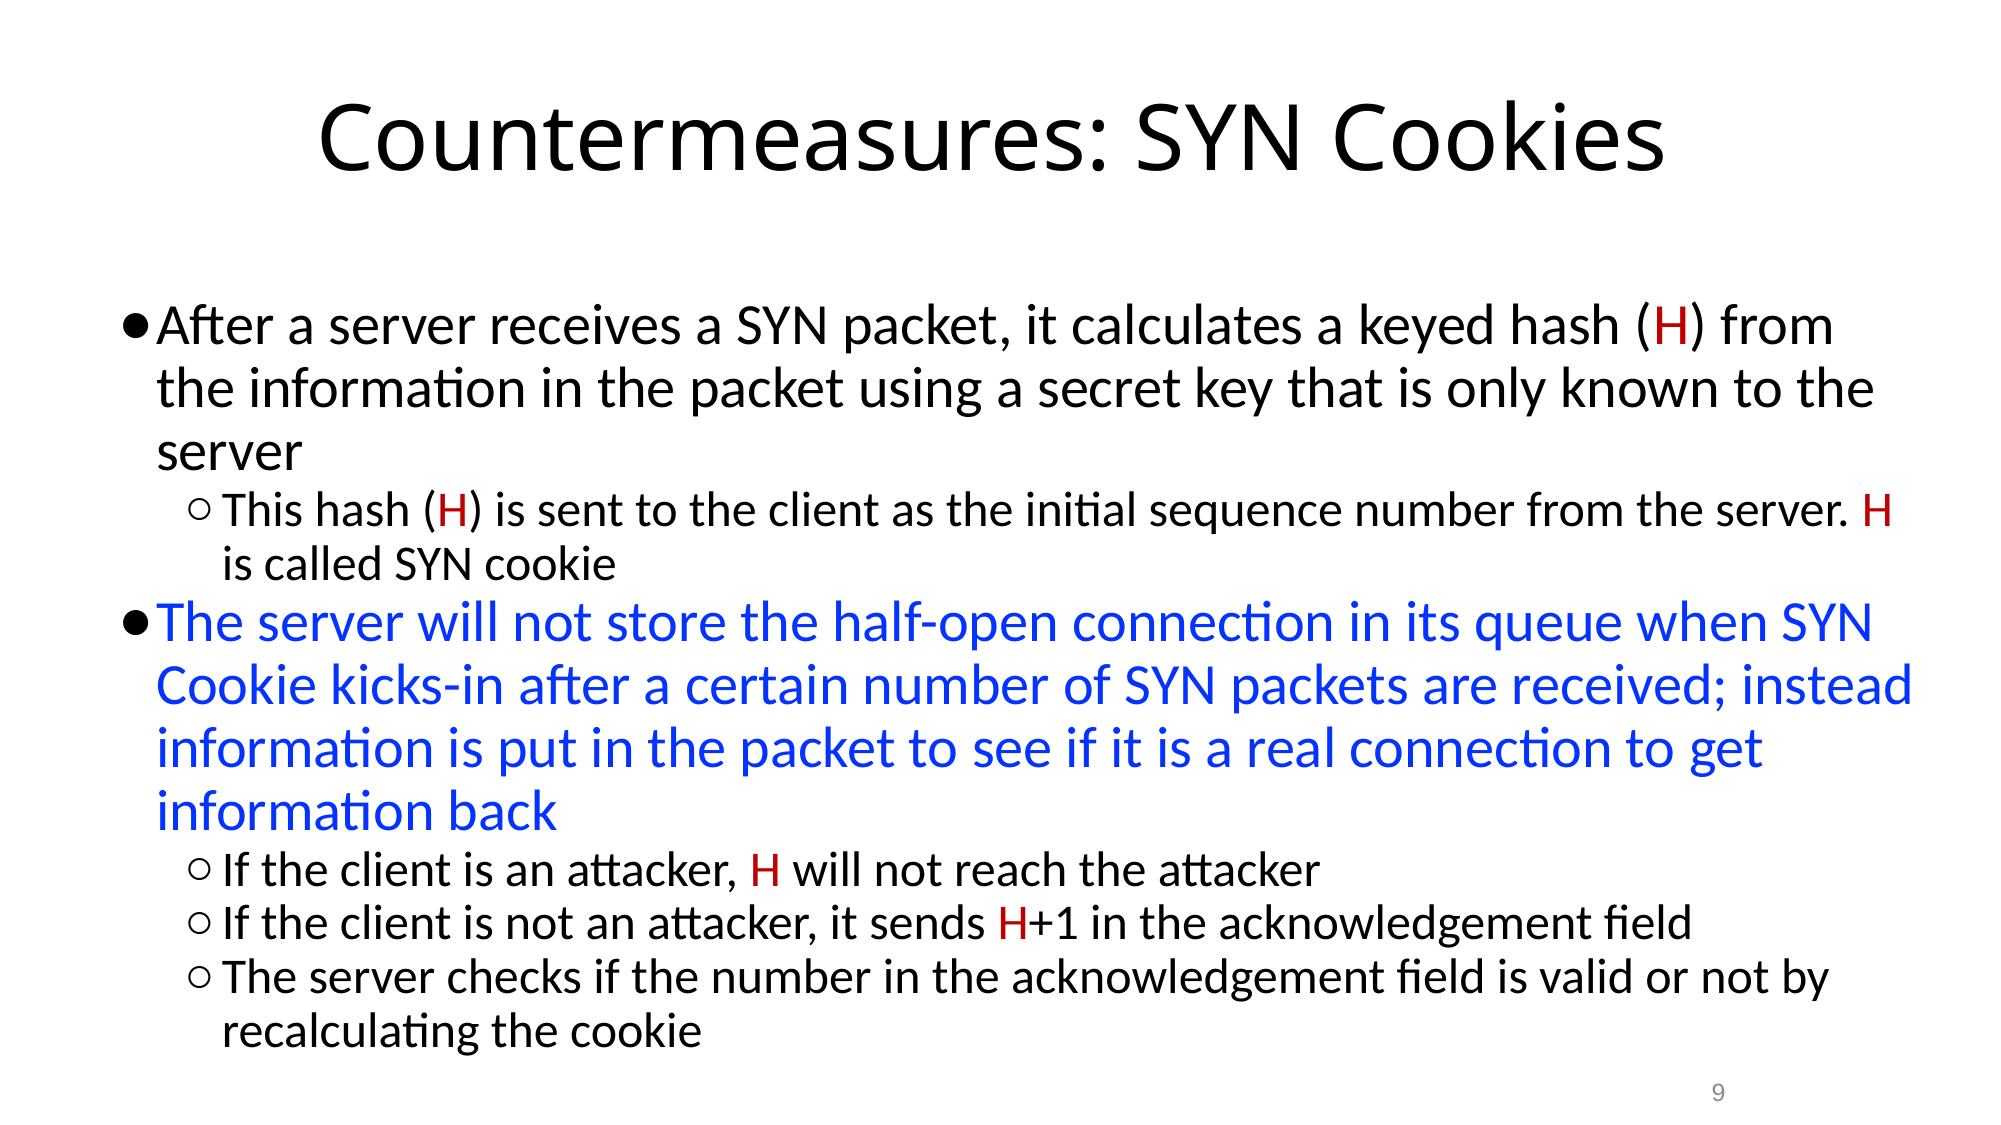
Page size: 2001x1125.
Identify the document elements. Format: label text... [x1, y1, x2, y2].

text_box 9 [1638, 1080, 1741, 1103]
list After a server receives a SYN packet, it calculates a keyed hash (H) from the information in the packet using a secret key that is only known to the server This hash (H) is sent to the client as the initial sequence number from the server. H is called SYN cookie The server will not store the half-open connection in its queue when SYN Cookie kicks-in after a certain number of SYN packets are received; instead information is put in the packet to see if it is a real connection to get information back If the client is an attacker, H will not reach the attacker If the client is not an attacker, it sends H+1 in the acknowledgement field The server checks if the number in the acknowledgement field is valid or not by recalculating the cookie [66, 279, 1936, 969]
title Countermeasures: SYN Cookies [301, 76, 1699, 171]
